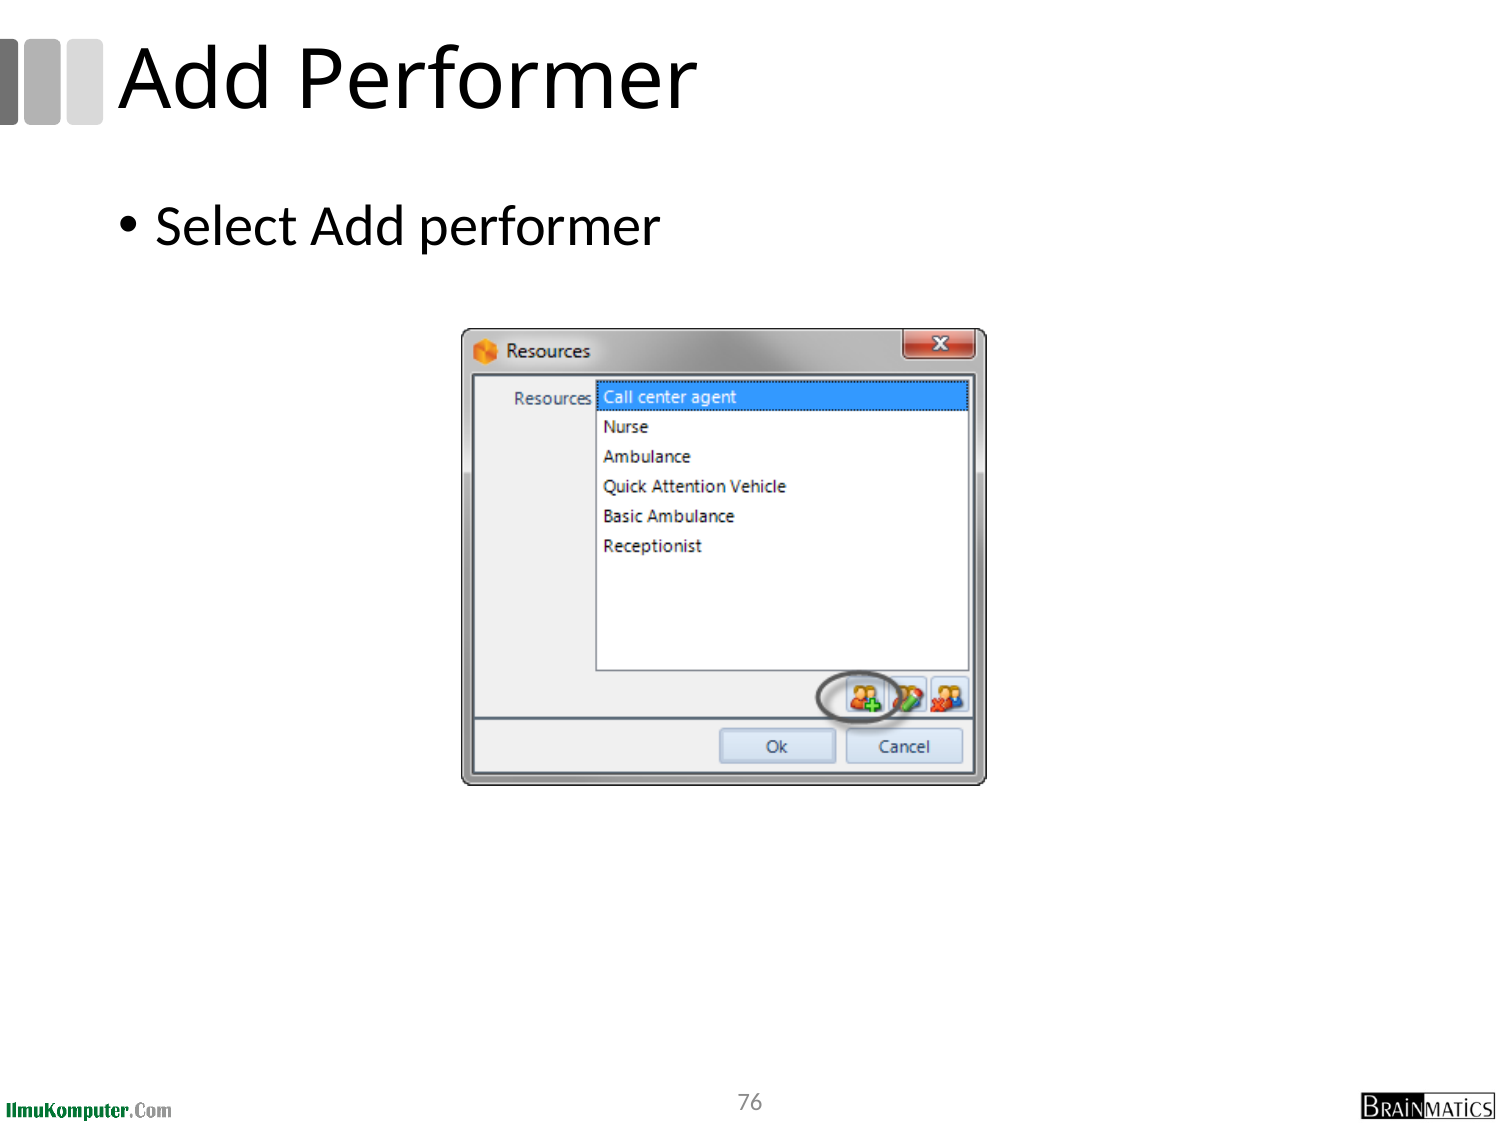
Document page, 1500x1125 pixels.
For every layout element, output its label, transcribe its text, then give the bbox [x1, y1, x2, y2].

slide_number 76 [581, 1074, 919, 1125]
picture [461, 328, 987, 786]
picture [1358, 1089, 1498, 1123]
list Select Add performer [103, 187, 1397, 1063]
title Add Performer [103, 24, 1498, 138]
picture [4, 1095, 173, 1125]
